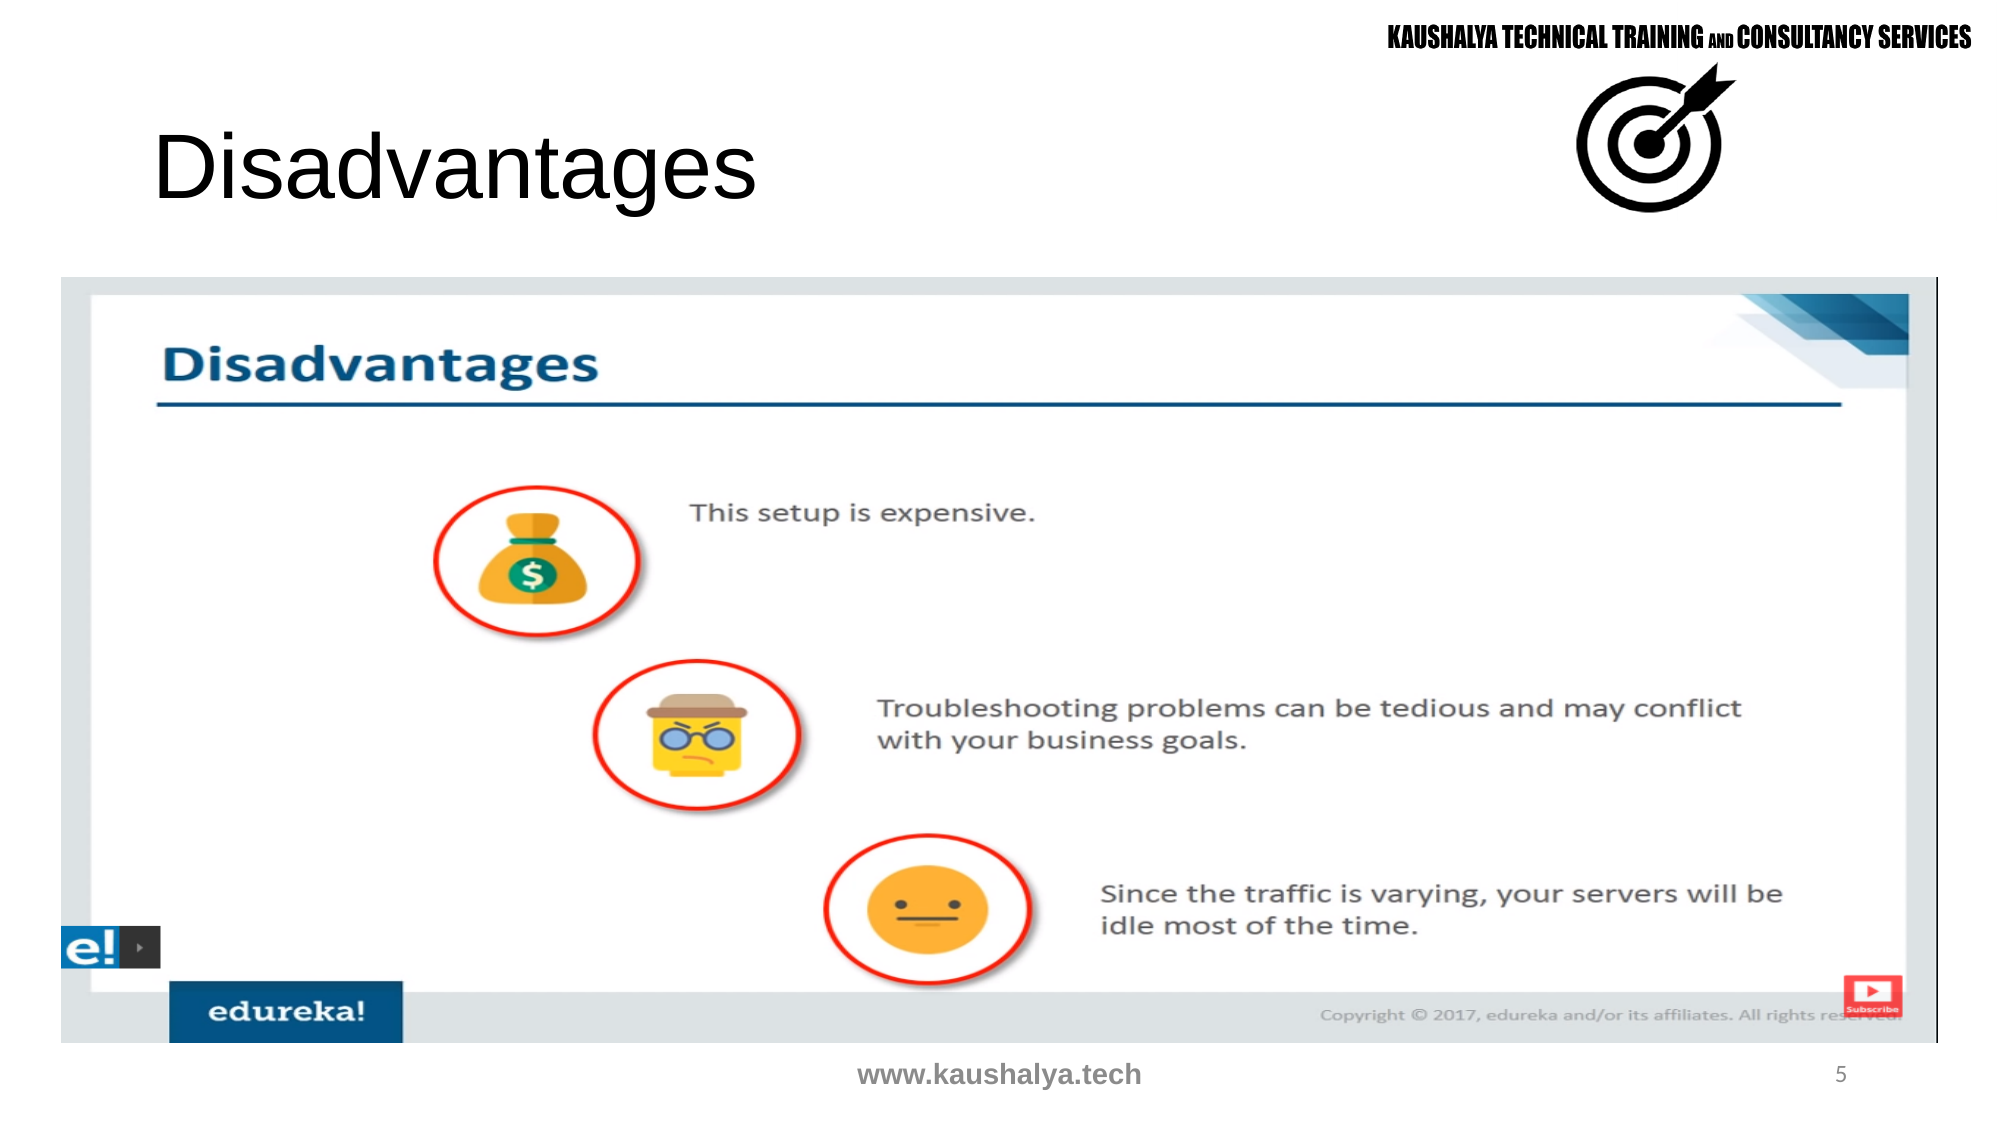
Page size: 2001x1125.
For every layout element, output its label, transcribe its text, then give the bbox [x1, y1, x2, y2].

footer www.kaushalya.tech [662, 1043, 1338, 1103]
picture [60, 277, 1938, 1043]
slide_number 5 [1412, 1043, 1863, 1103]
title Disadvantages [137, 59, 1863, 277]
picture [1358, 2, 1997, 221]
